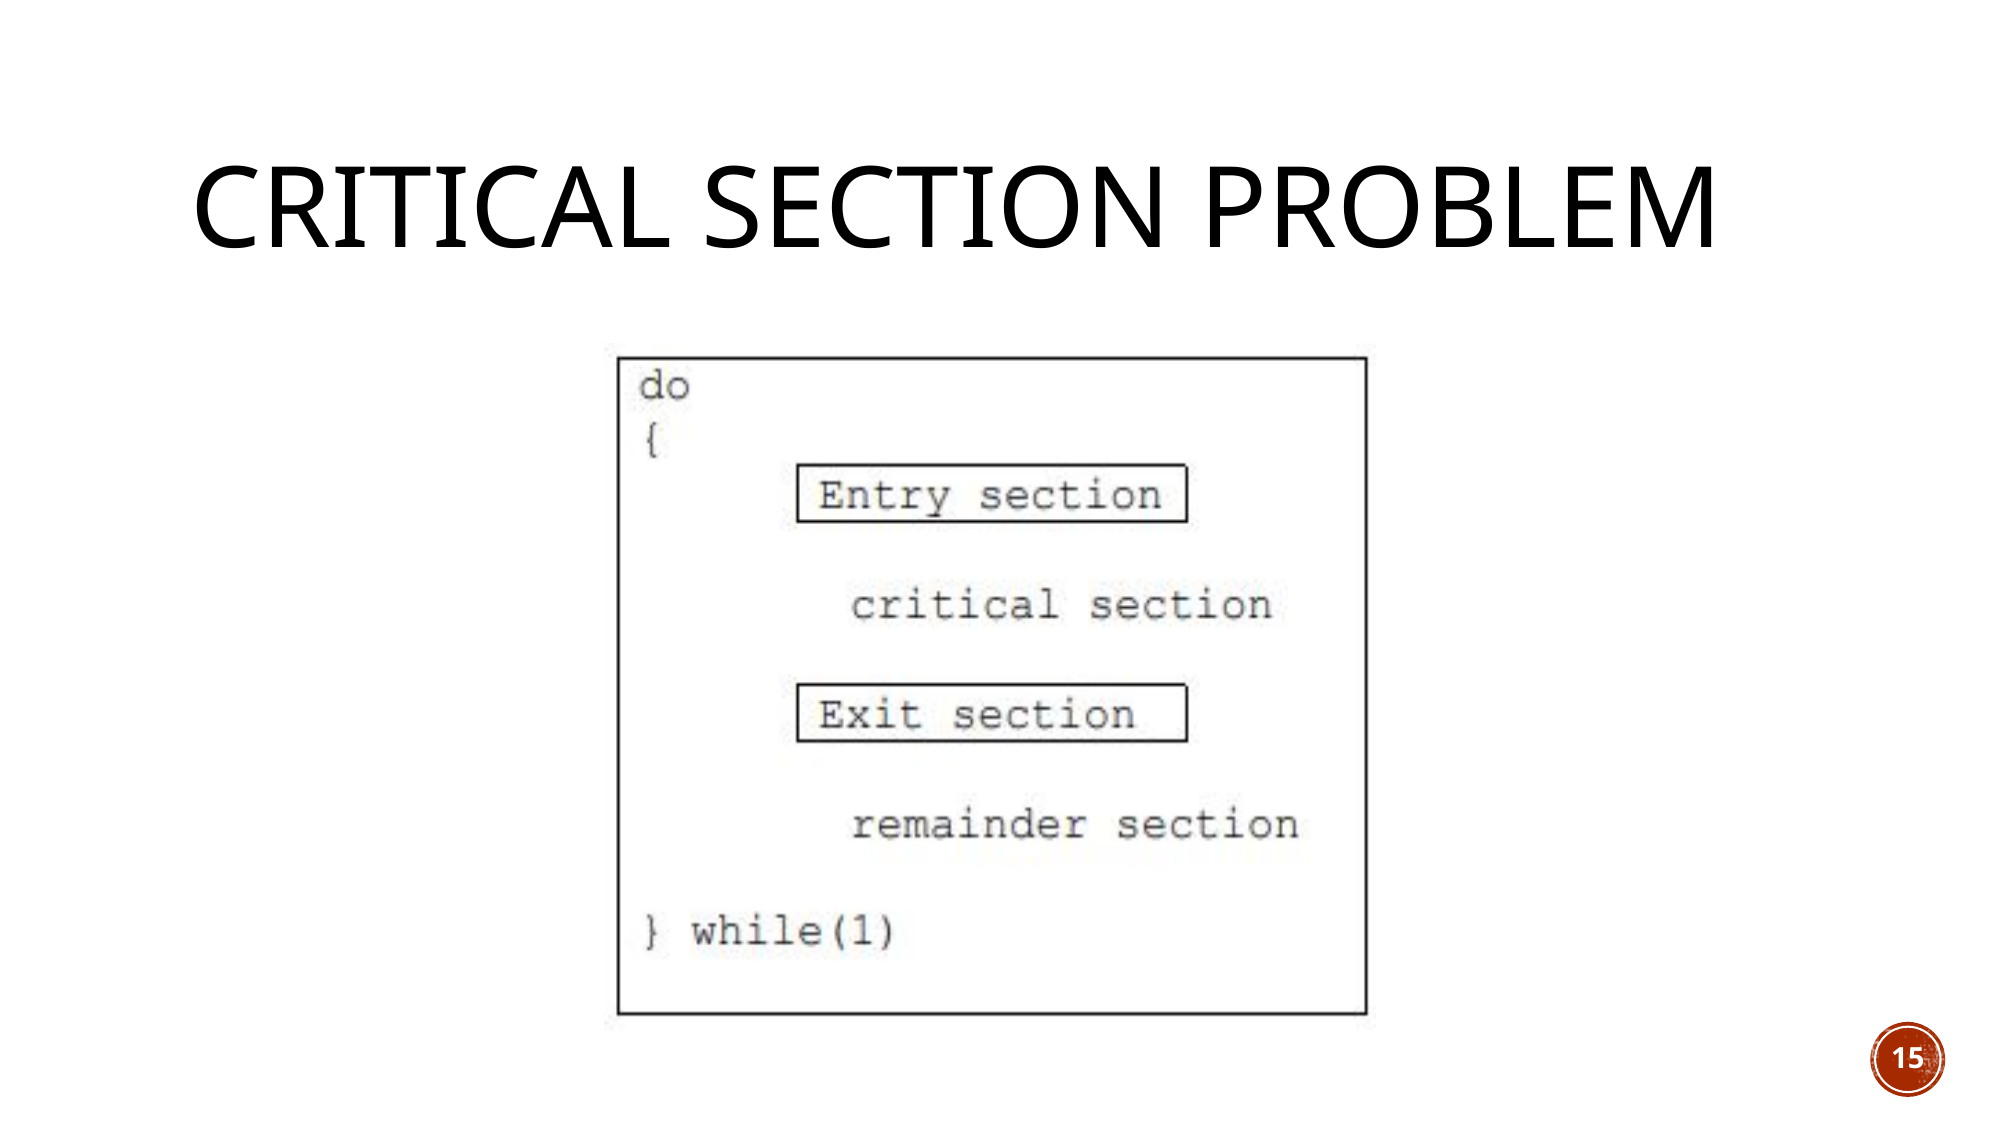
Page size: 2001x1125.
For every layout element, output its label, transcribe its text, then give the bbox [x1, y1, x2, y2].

title Critical Section Problem [175, 79, 1826, 344]
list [607, 345, 1384, 1044]
slide_number 15 [1855, 1028, 1961, 1089]
